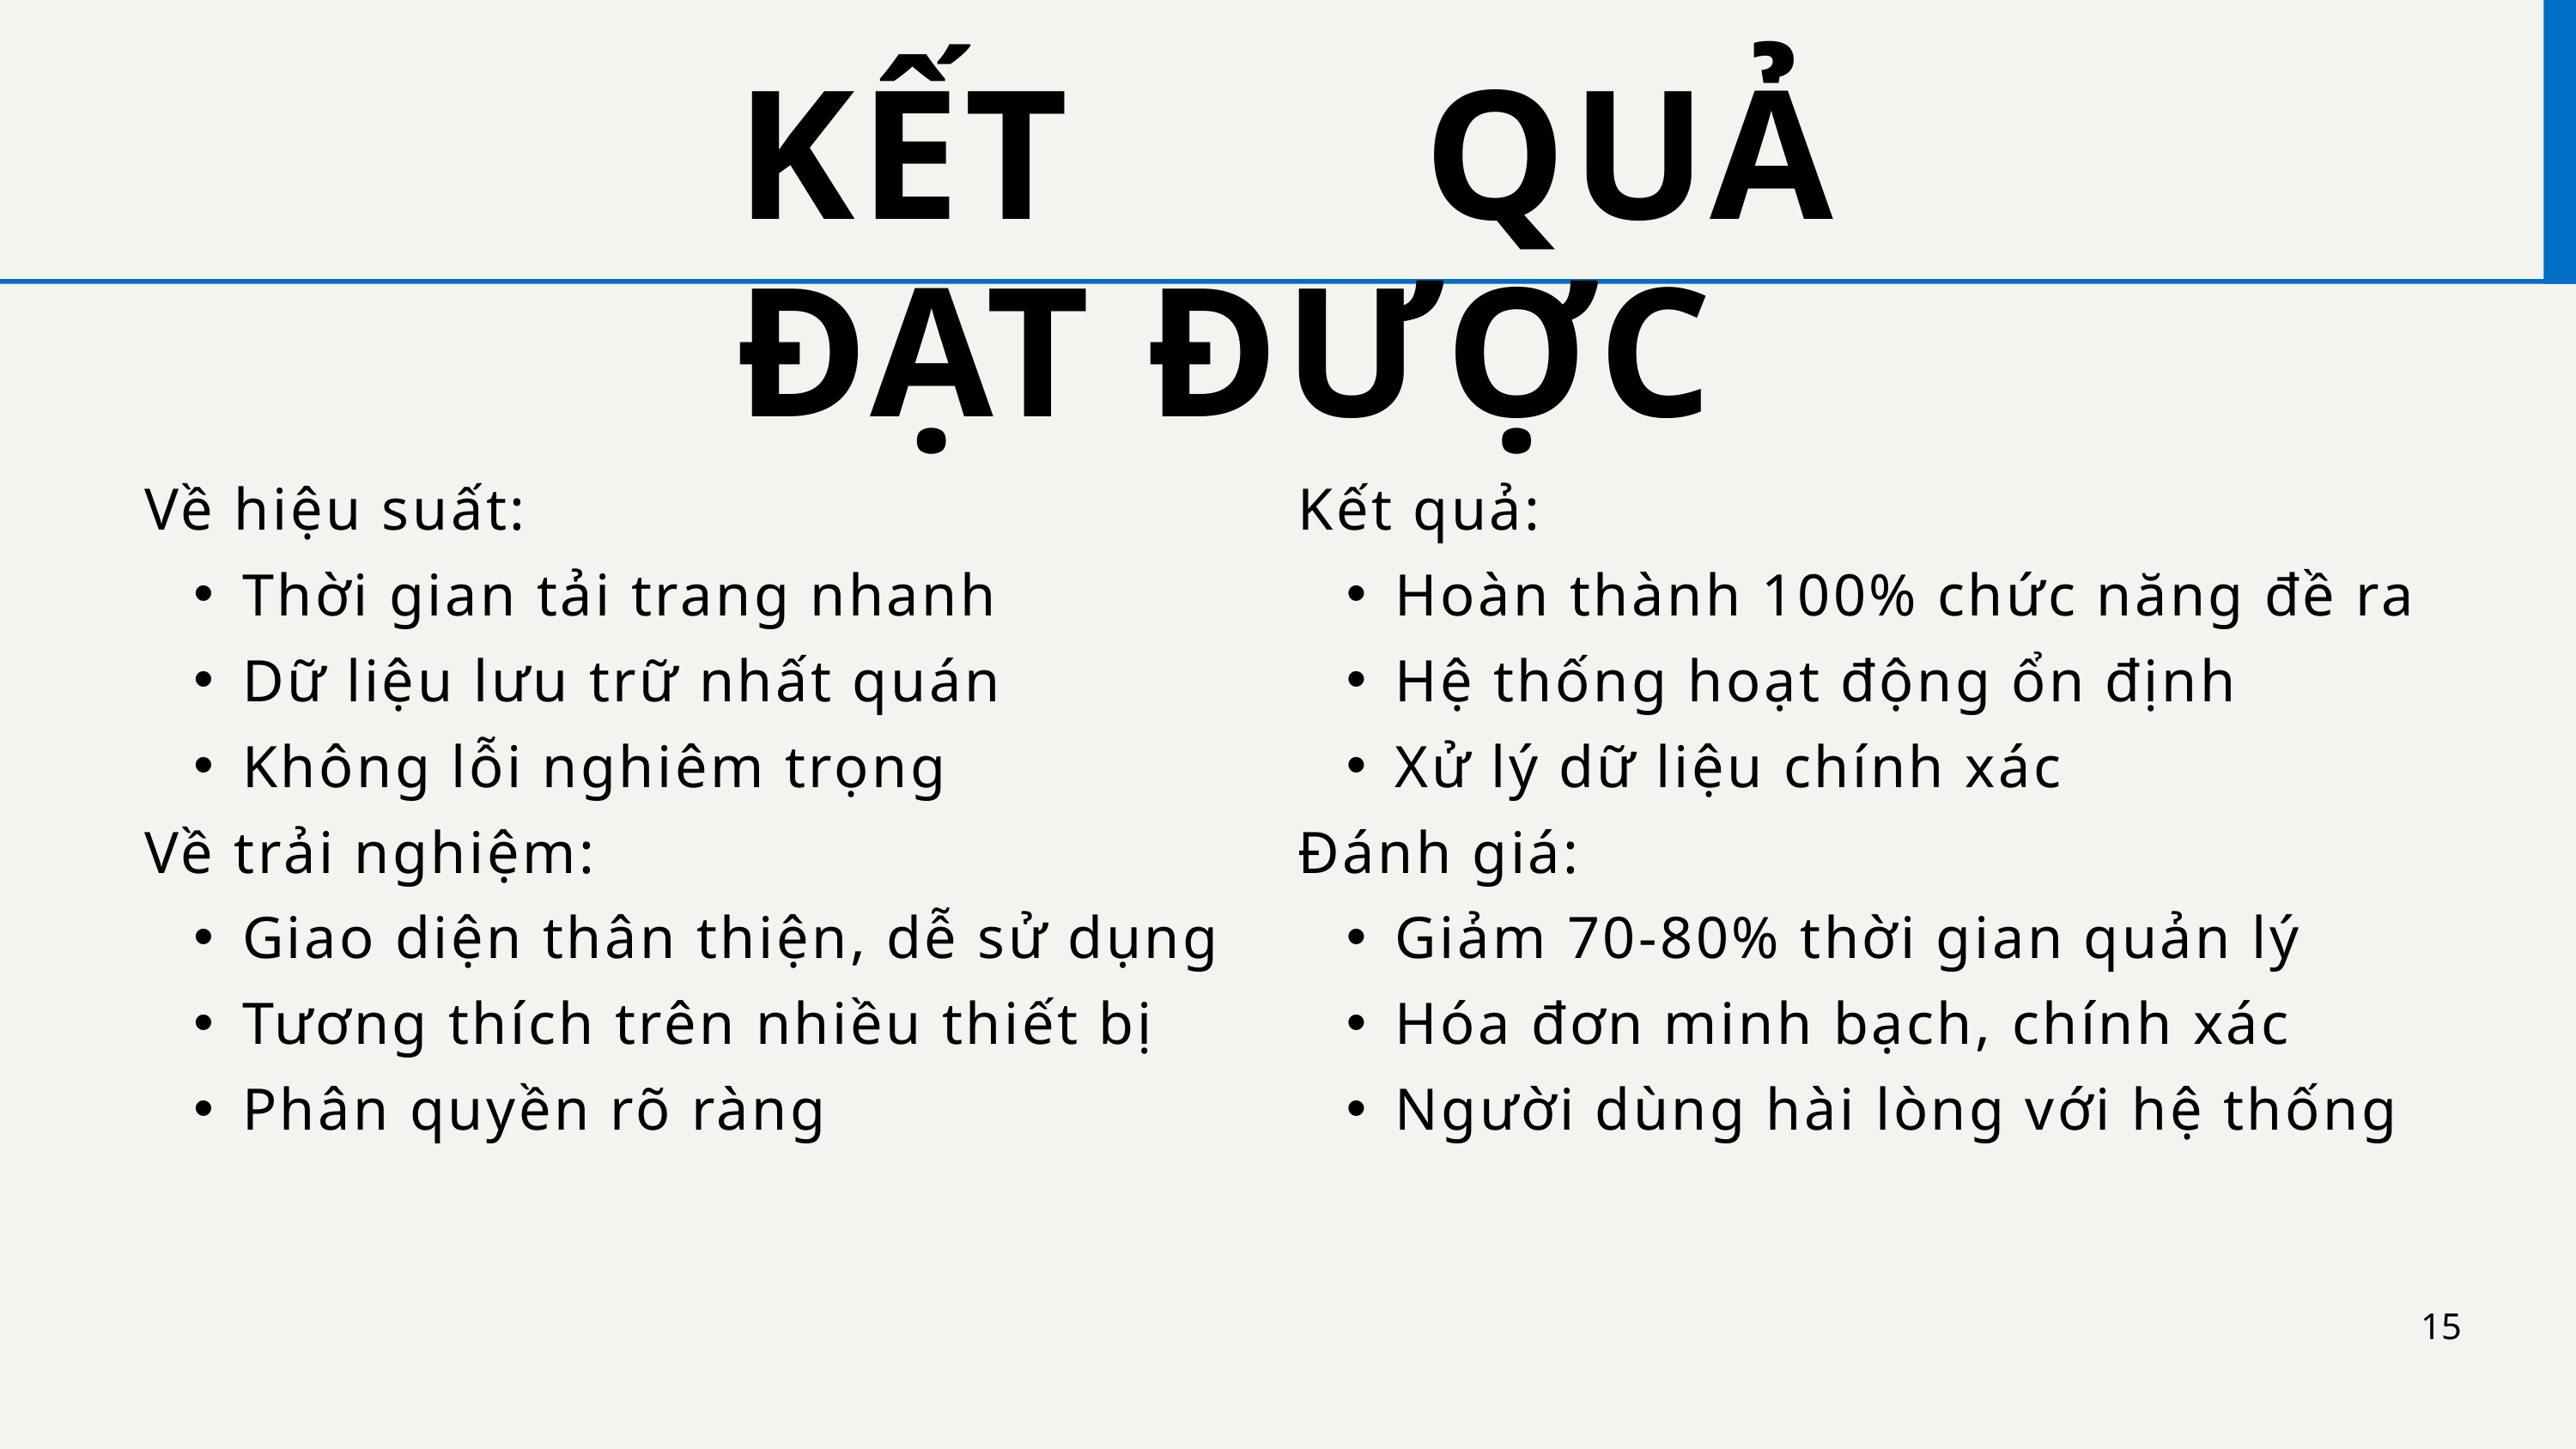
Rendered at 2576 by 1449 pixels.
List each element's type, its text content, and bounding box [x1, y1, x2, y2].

text_box KẾT QUẢ ĐẠT ĐƯỢC [736, 58, 1840, 452]
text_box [2307, 1180, 2576, 1449]
text_box [1840, 279, 2543, 284]
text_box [144, 464, 2432, 1124]
text_box [2543, 0, 2576, 284]
text_box [0, 279, 736, 284]
